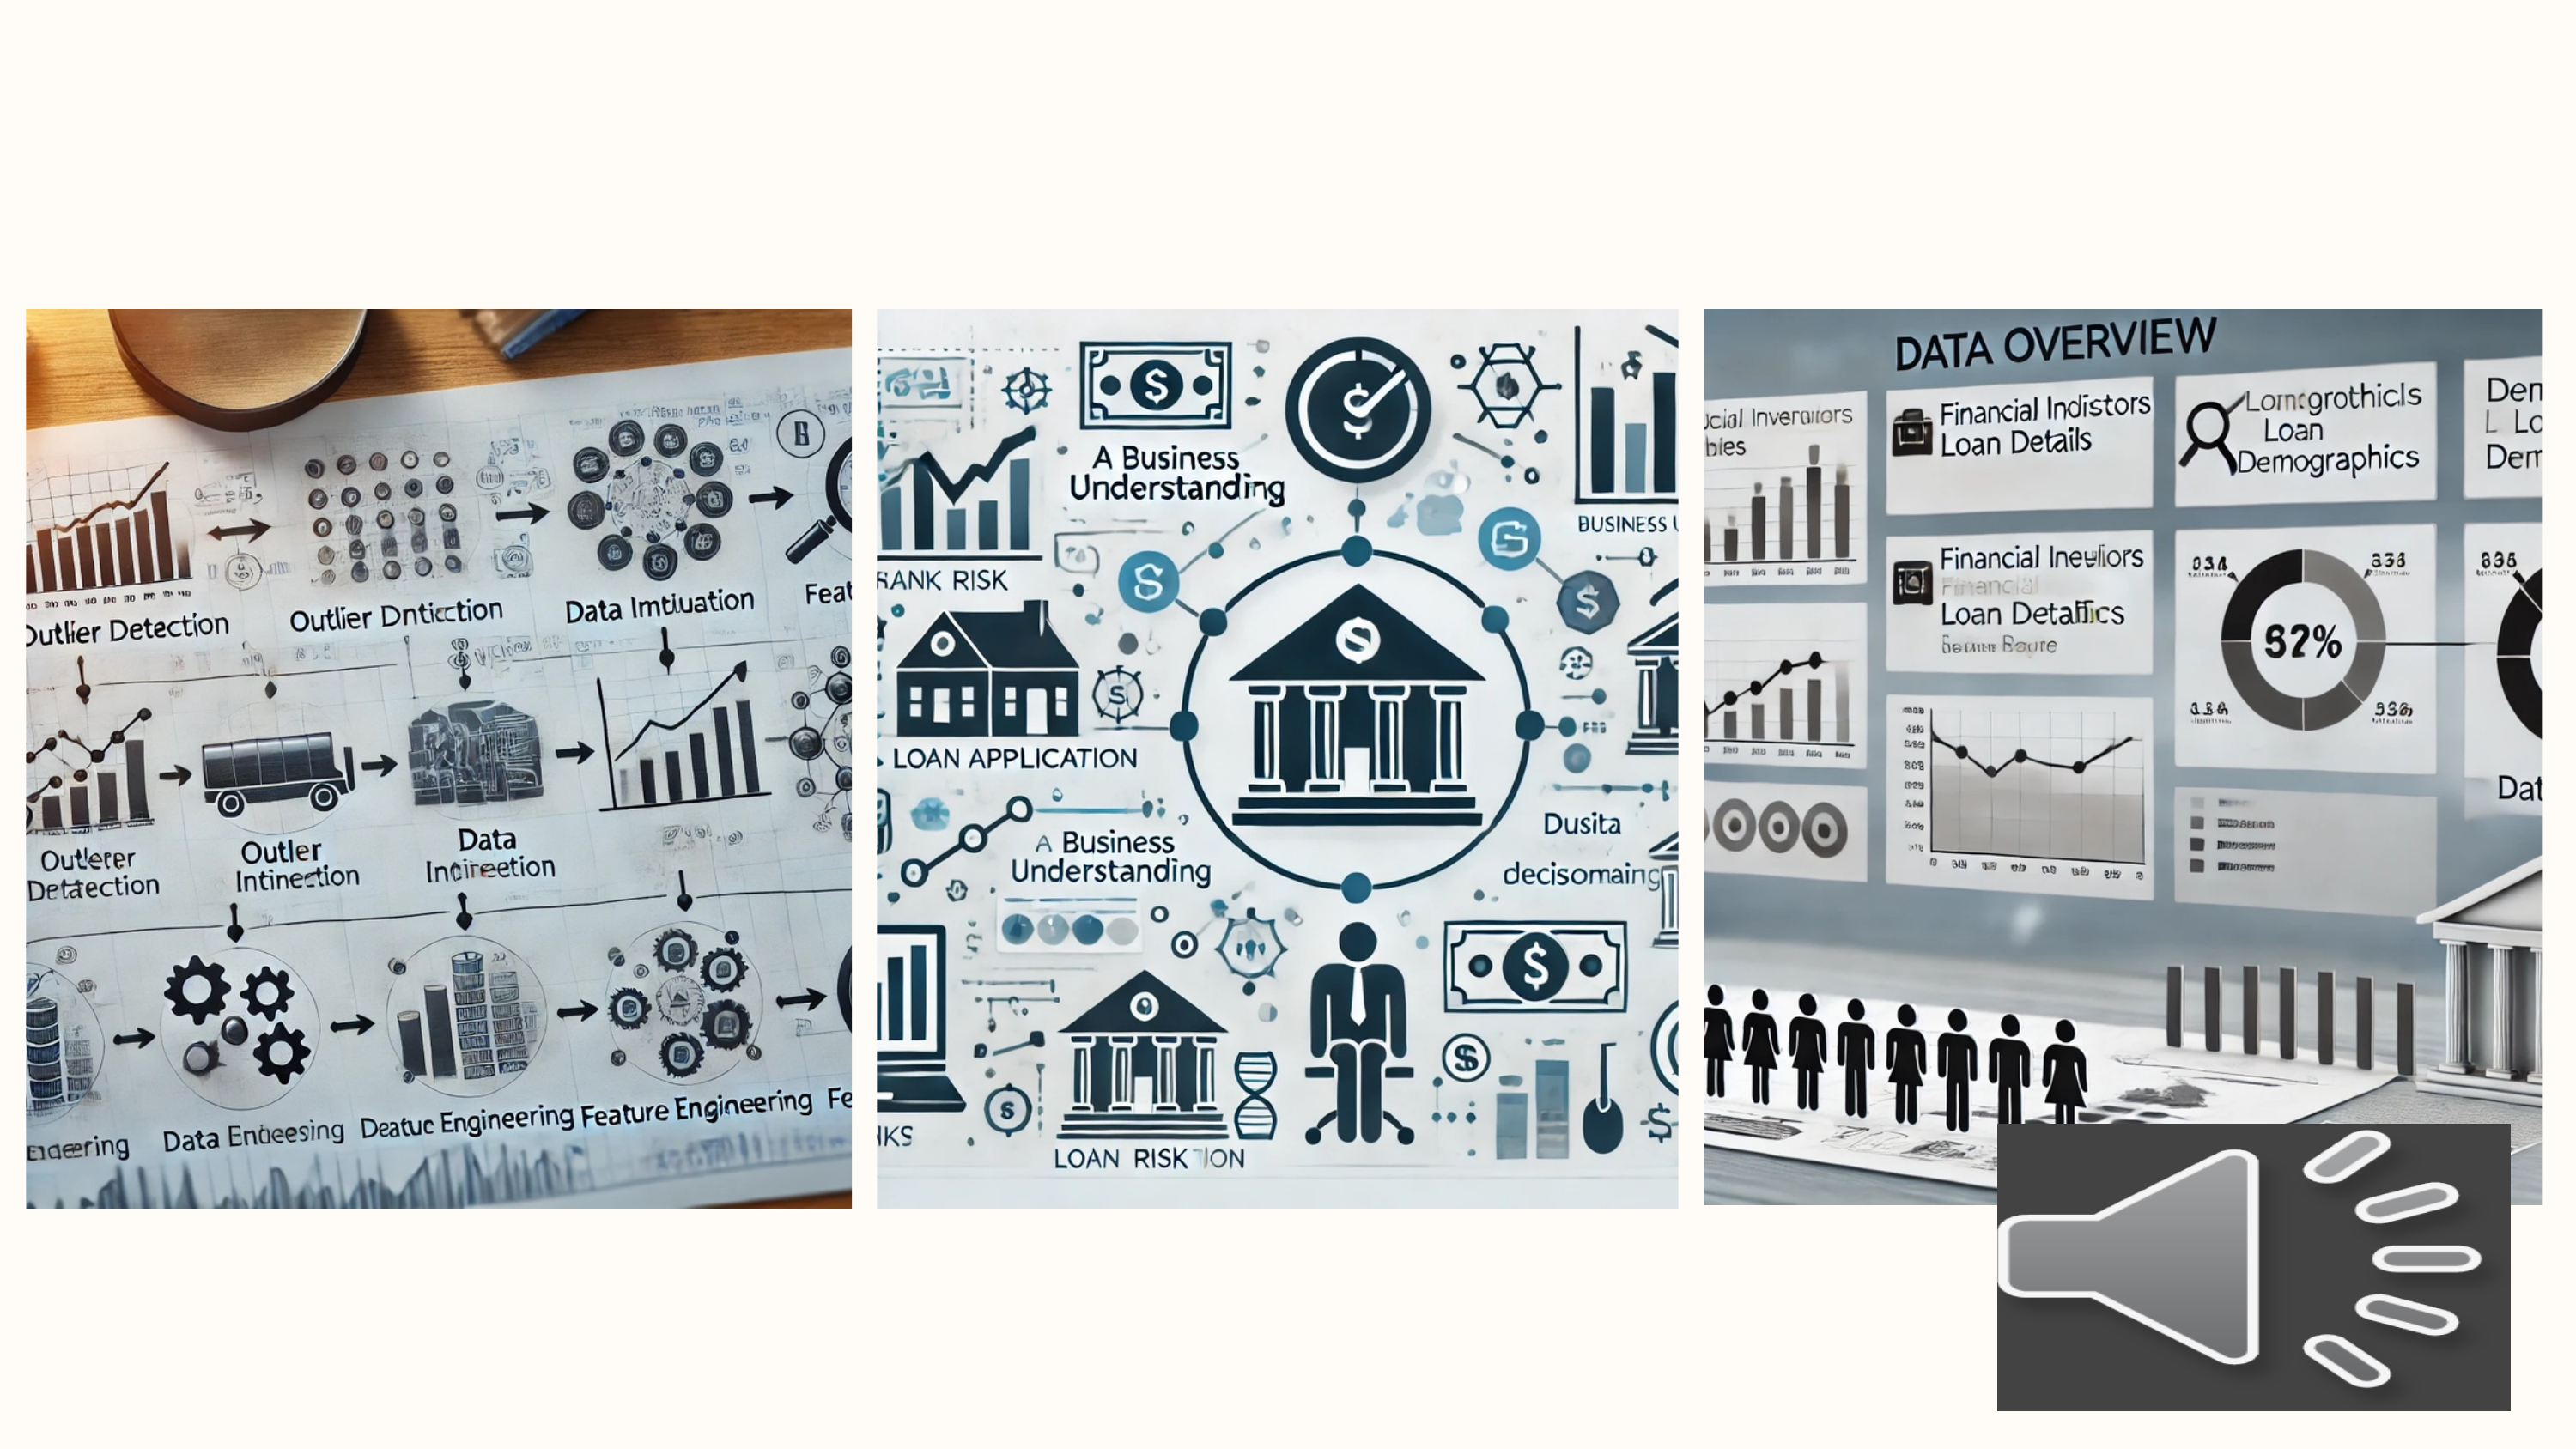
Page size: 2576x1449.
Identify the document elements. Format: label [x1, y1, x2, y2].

text_box [26, 309, 853, 1210]
picture [1996, 1122, 2512, 1413]
text_box [1704, 309, 2543, 1205]
text_box [877, 309, 1679, 1210]
